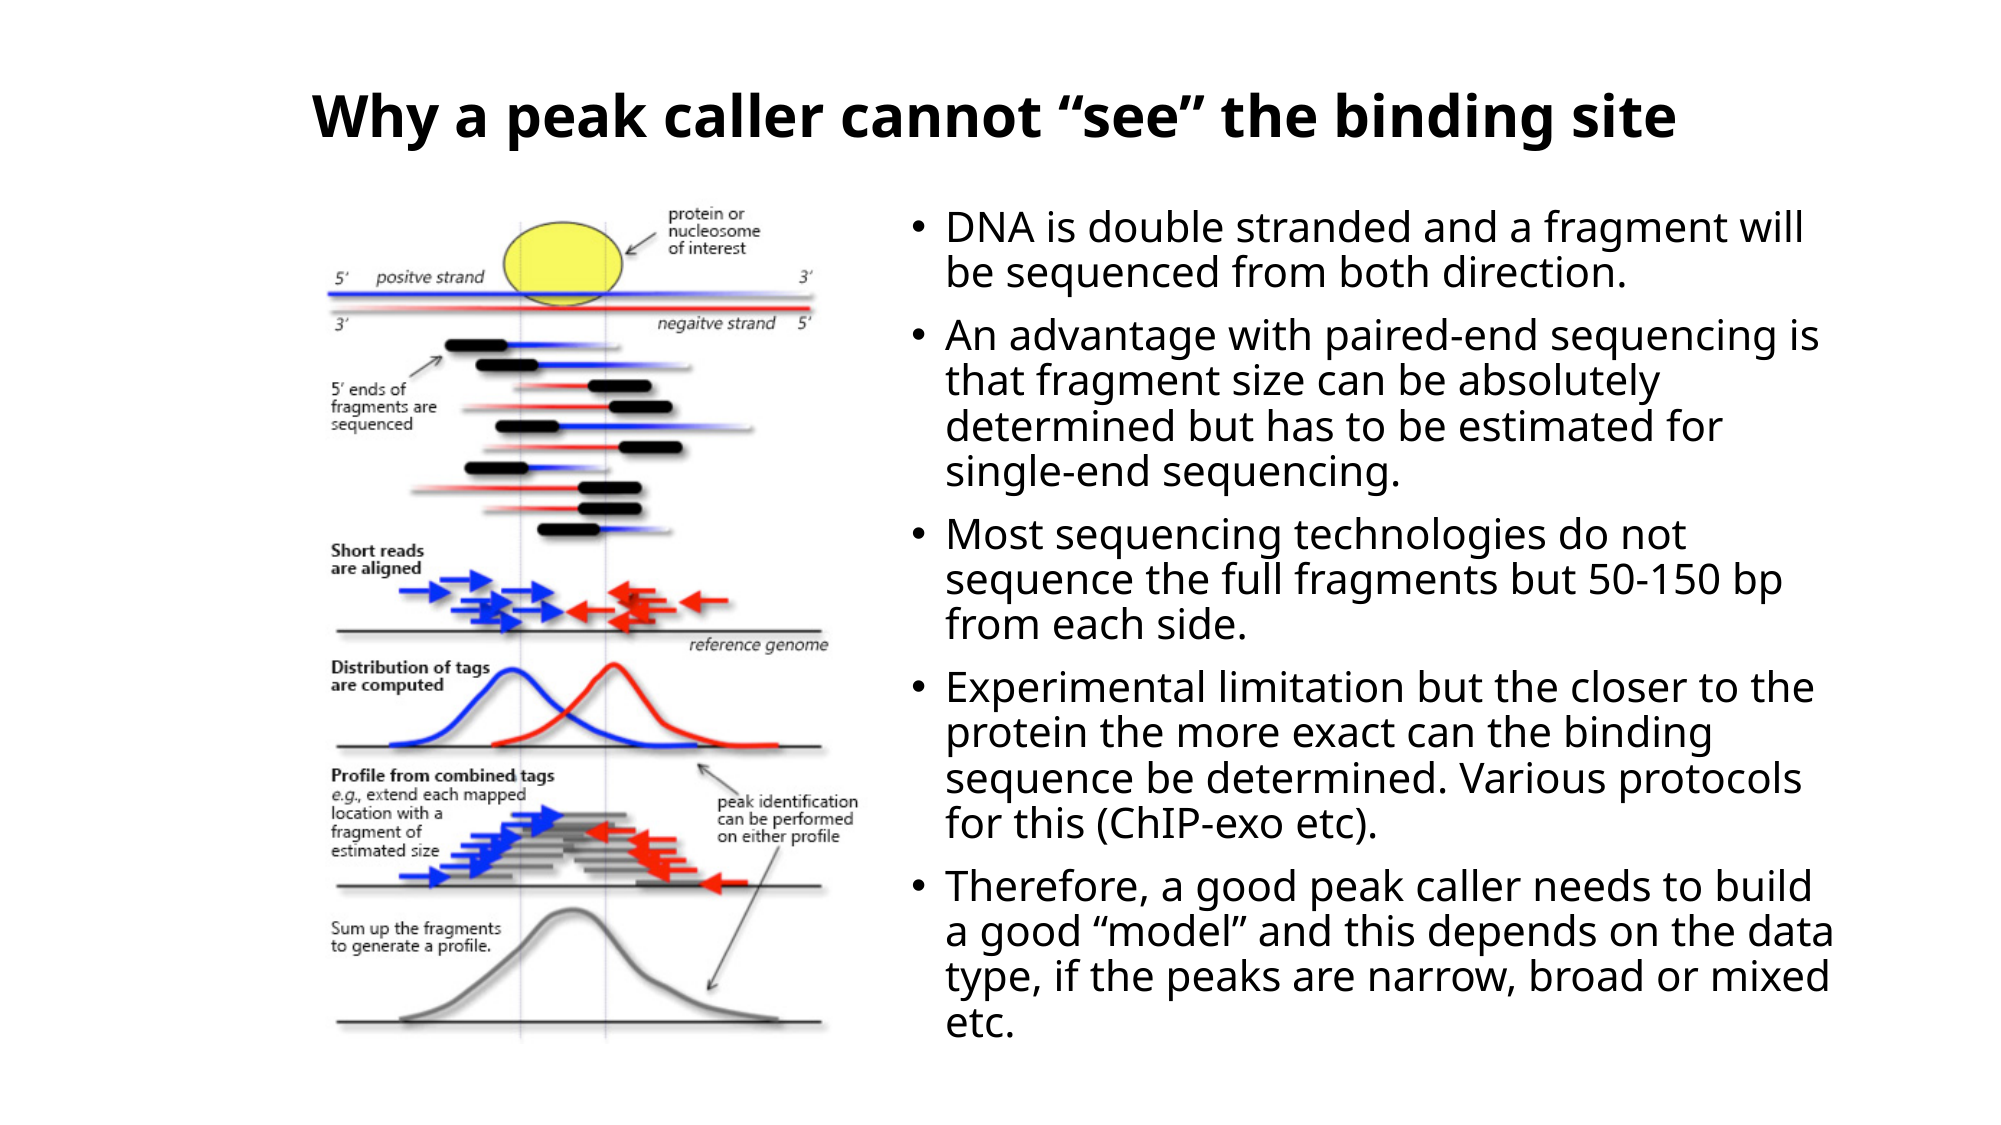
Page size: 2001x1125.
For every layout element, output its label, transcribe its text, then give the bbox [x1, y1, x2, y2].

picture [314, 198, 869, 1044]
text_box Why a peak caller cannot “see” the binding site [137, 71, 1854, 156]
text_box DNA is double stranded and a fragment will be sequenced from both direction. An advantage with paired-end sequencing is that fragment size can be absolutely determined but has to be estimated for single-end sequencing. Most sequencing technologies do not sequence the full fragments but 50-150 bp from each side. Experimental limitation but the closer to the protein the more exact can the binding sequence be determined. Various protocols for this (ChIP-exo etc). Therefore, a good peak caller needs to build a good “model” and this depends on the data type, if the peaks are narrow, broad or mixed etc. [896, 198, 1854, 1073]
